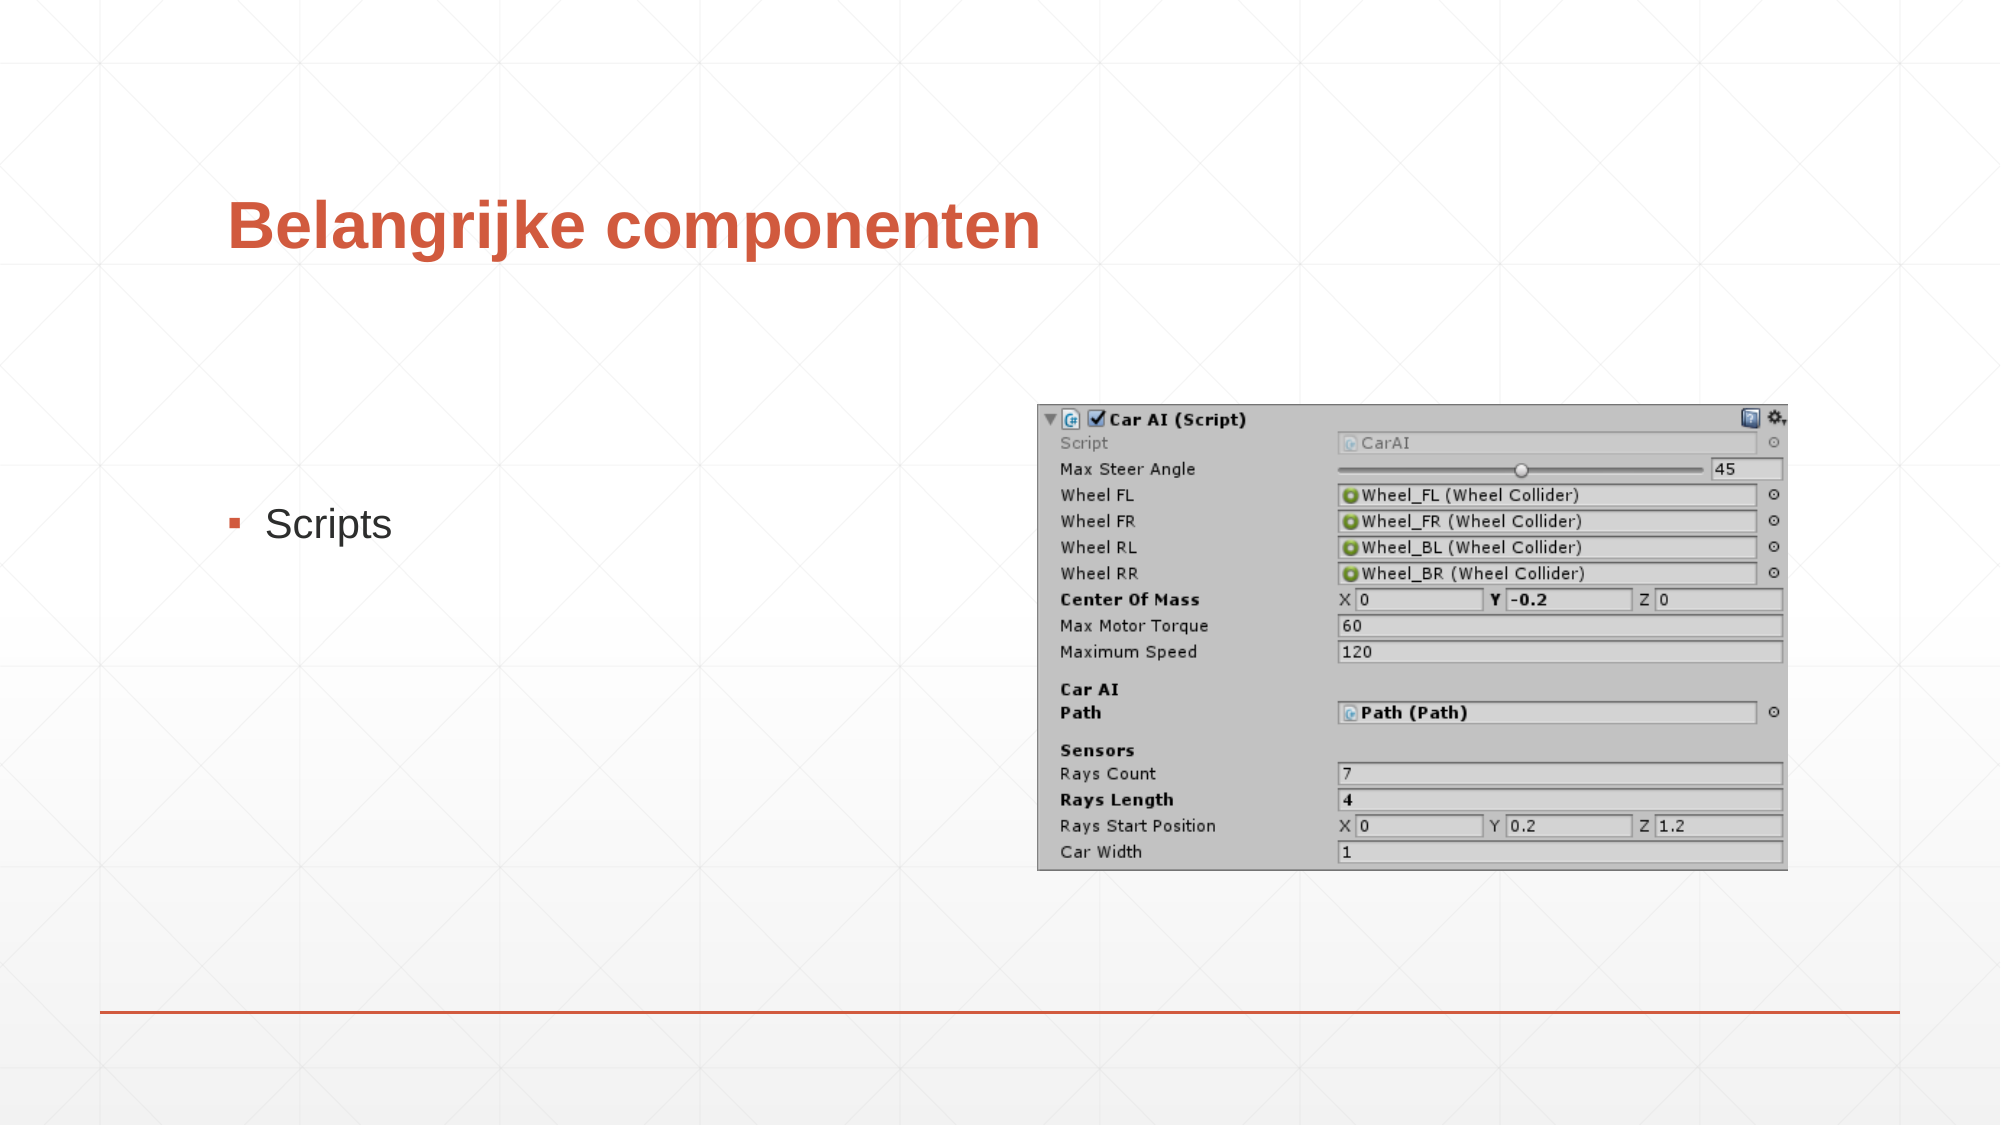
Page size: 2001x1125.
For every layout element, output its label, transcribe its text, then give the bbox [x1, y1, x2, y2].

list Scripts [212, 324, 963, 950]
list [1037, 404, 1788, 871]
title Belangrijke componenten [212, 82, 1788, 271]
